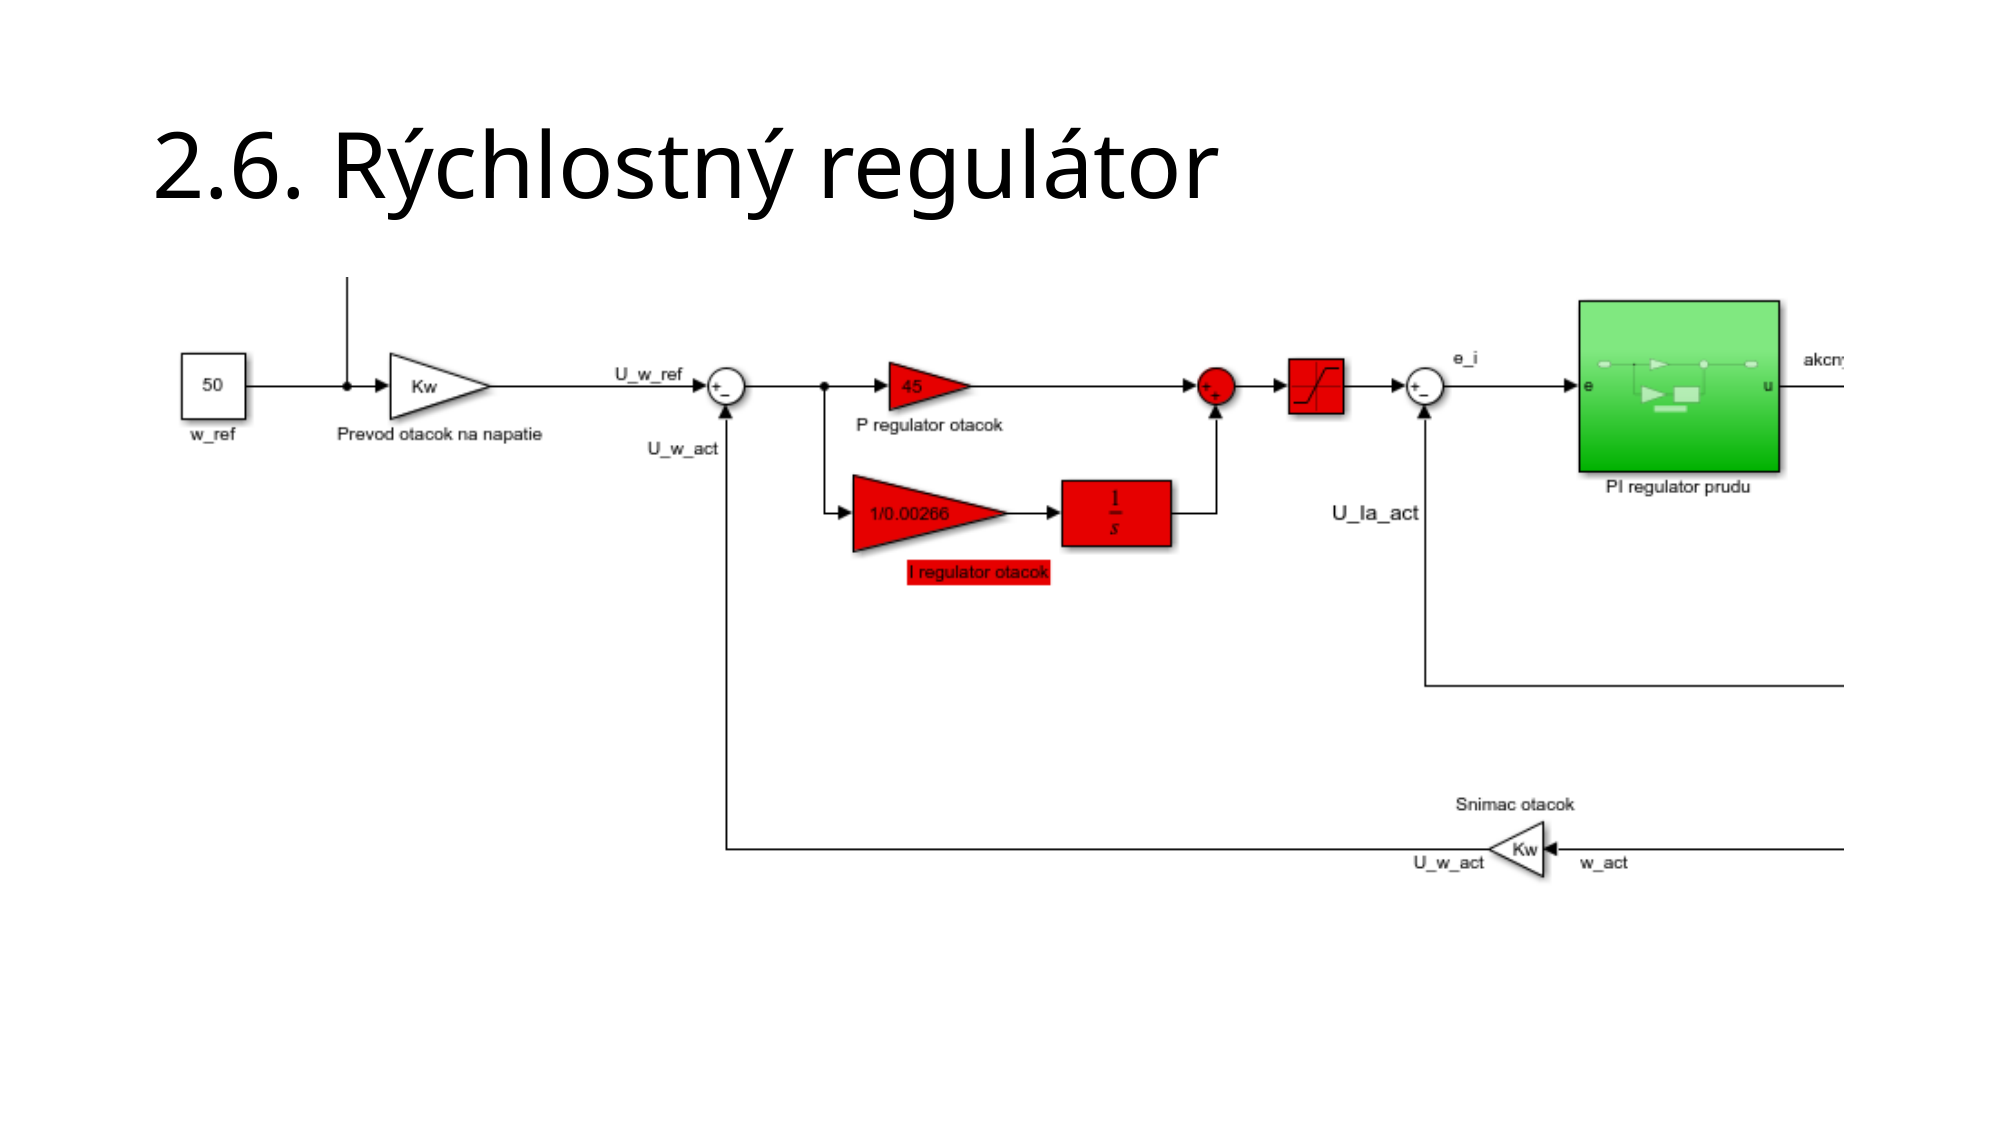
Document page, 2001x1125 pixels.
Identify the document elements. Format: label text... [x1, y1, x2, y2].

title 2.6. Rýchlostný regulátor [137, 59, 1863, 278]
picture [156, 277, 1844, 936]
